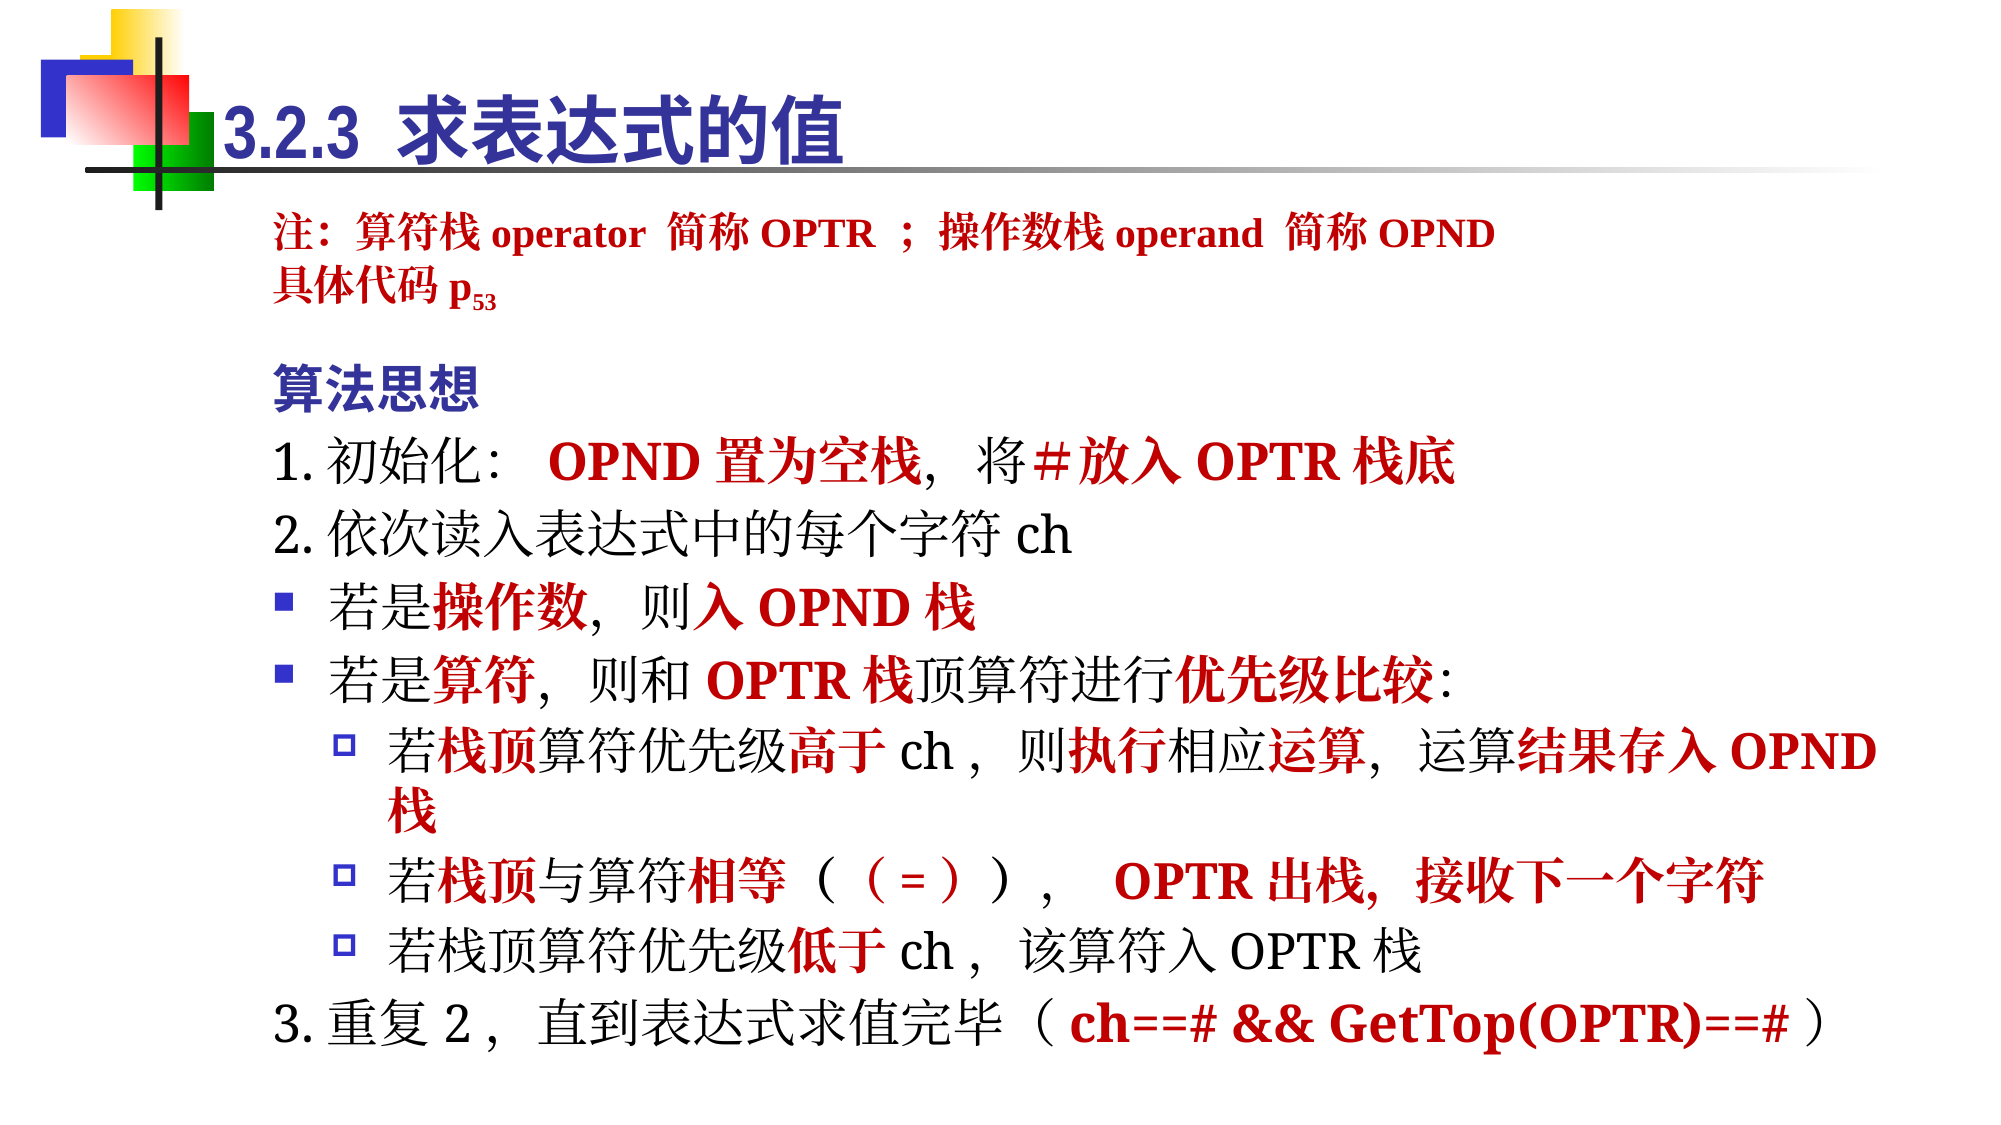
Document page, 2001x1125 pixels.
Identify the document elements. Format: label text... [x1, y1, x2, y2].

list 注：算符栈operator 简称OPTR ；操作数栈operand 简称OPND 具体代码p53 算法思想 1.初始化：OPND置为空栈，将＃放入OPTR栈底 2.依次读入表达式中的每个字符ch 若是操作数，则入OPND栈 若是算符，则和OPTR栈顶算符进行优先级比较： 若栈顶算符优先级高于ch，则执行相应运算，运算结果存入OPND栈 若栈顶与算符相等（（=））， OPTR出栈，接收下一个字符 若栈顶算符优先级低于ch，该算符入OPTR栈 3.重复2，直到表达式求值完毕（ch==# && GetTop(OPTR)==#） [257, 208, 1900, 1008]
text_box 3.2.3 求表达式的值 [208, 75, 1484, 176]
